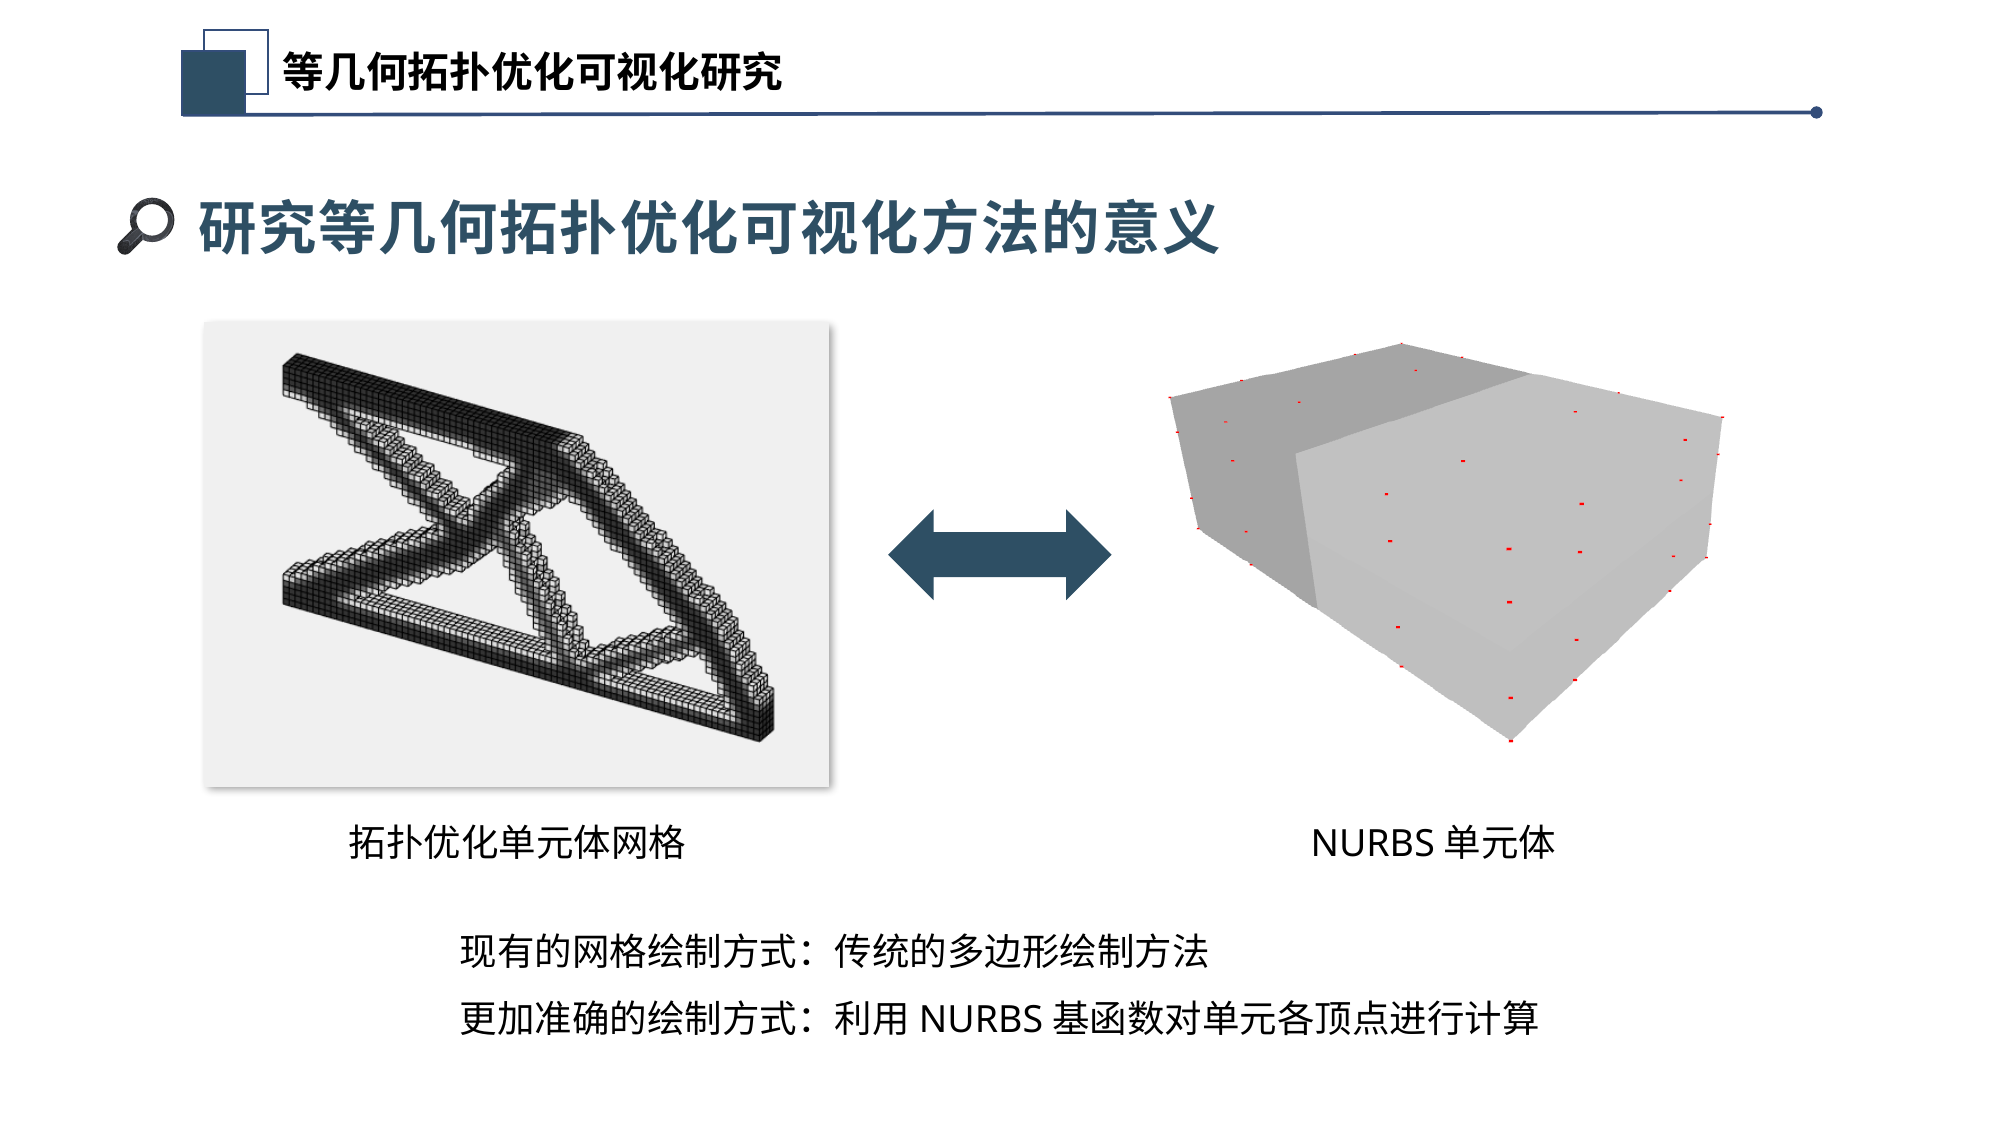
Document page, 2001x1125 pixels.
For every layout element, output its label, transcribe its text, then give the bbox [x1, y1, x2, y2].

text_box NURBS单元体 [1295, 811, 1572, 872]
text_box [181, 29, 268, 115]
text_box [888, 509, 1110, 601]
text_box 现有的网格绘制方式：传统的多边形绘制方法 更加准确的绘制方式：利用NURBS基函数对单元各顶点进行计算 [445, 897, 1555, 1048]
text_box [204, 322, 829, 873]
text_box 研究等几何拓扑优化可视化方法的意义 [183, 183, 1434, 269]
picture [1110, 282, 1758, 793]
text_box 等几何拓扑优化可视化研究 [268, 38, 969, 103]
text_box [117, 197, 175, 255]
